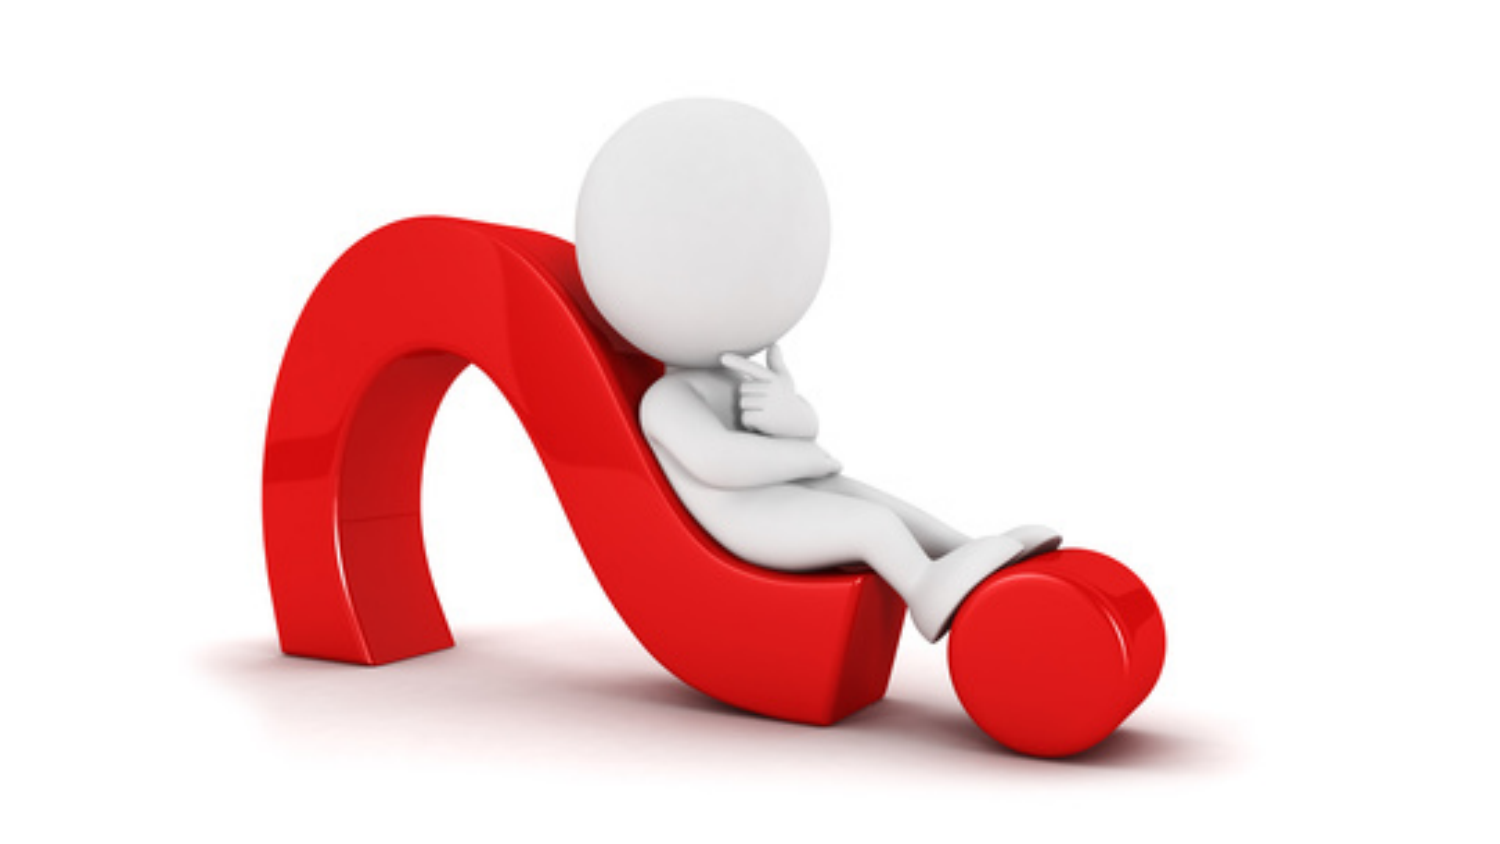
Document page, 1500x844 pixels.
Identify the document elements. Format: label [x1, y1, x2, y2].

picture [135, 55, 1321, 834]
